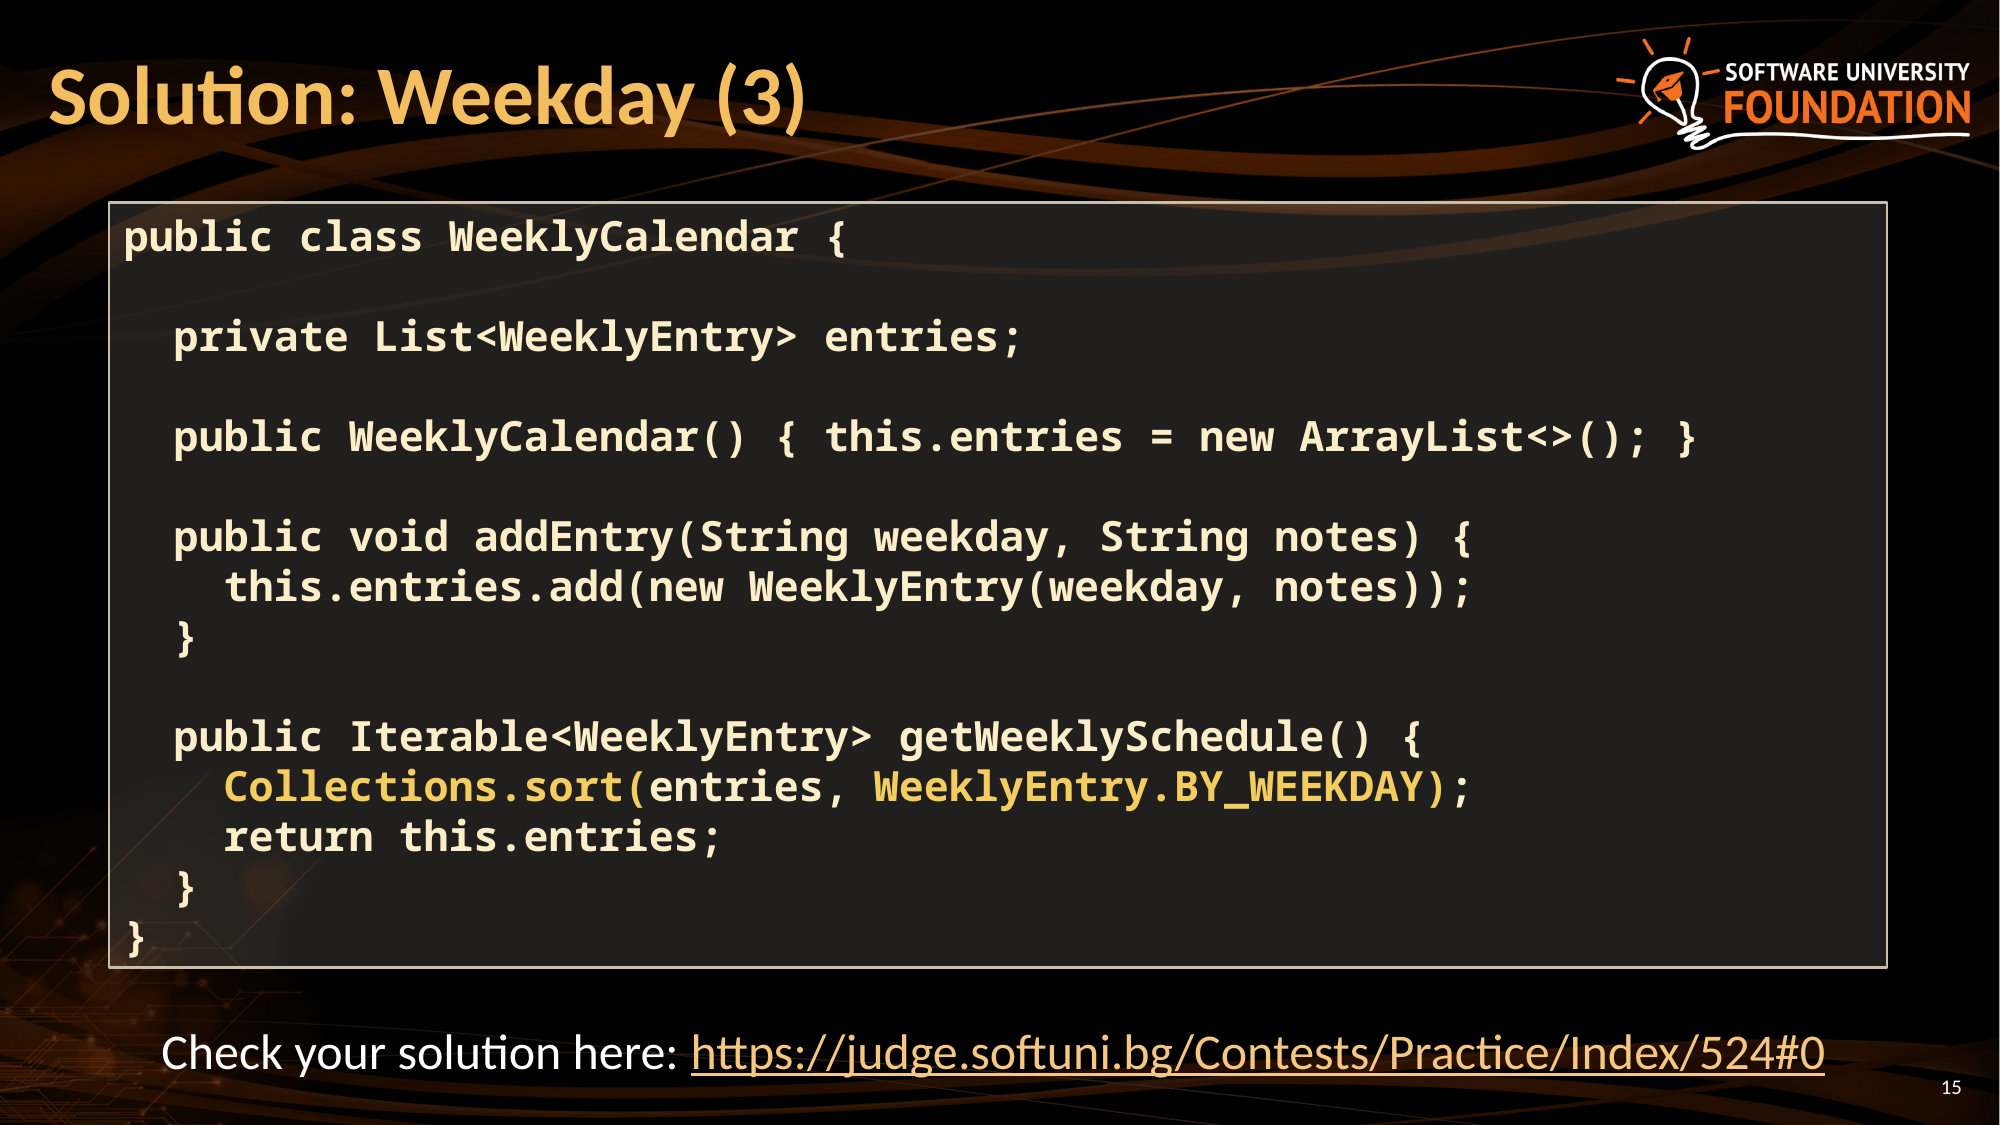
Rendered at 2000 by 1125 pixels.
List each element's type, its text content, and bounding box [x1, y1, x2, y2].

slide_number 15 [1897, 1070, 1968, 1103]
picture [0, 0, 2000, 1125]
text_box Check your solution here: https://judge.softuni.bg/Contests/Practice/Index/524#0 [124, 1011, 1863, 1087]
title Solution: Weekday (3) [30, 6, 1602, 189]
text_box public class WeeklyCalendar { private List<WeeklyEntry> entries; public WeeklyCalendar() { this.entries = new ArrayList<>(); } public void addEntry(String weekday, String notes) { this.entries.add(new WeeklyEntry(weekday, notes)); } public Iterable<WeeklyEntry> getWeeklySchedule() { Collections.sort(entries, WeeklyEntry.BY_WEEKDAY); return this.entries; } } [108, 202, 1888, 968]
